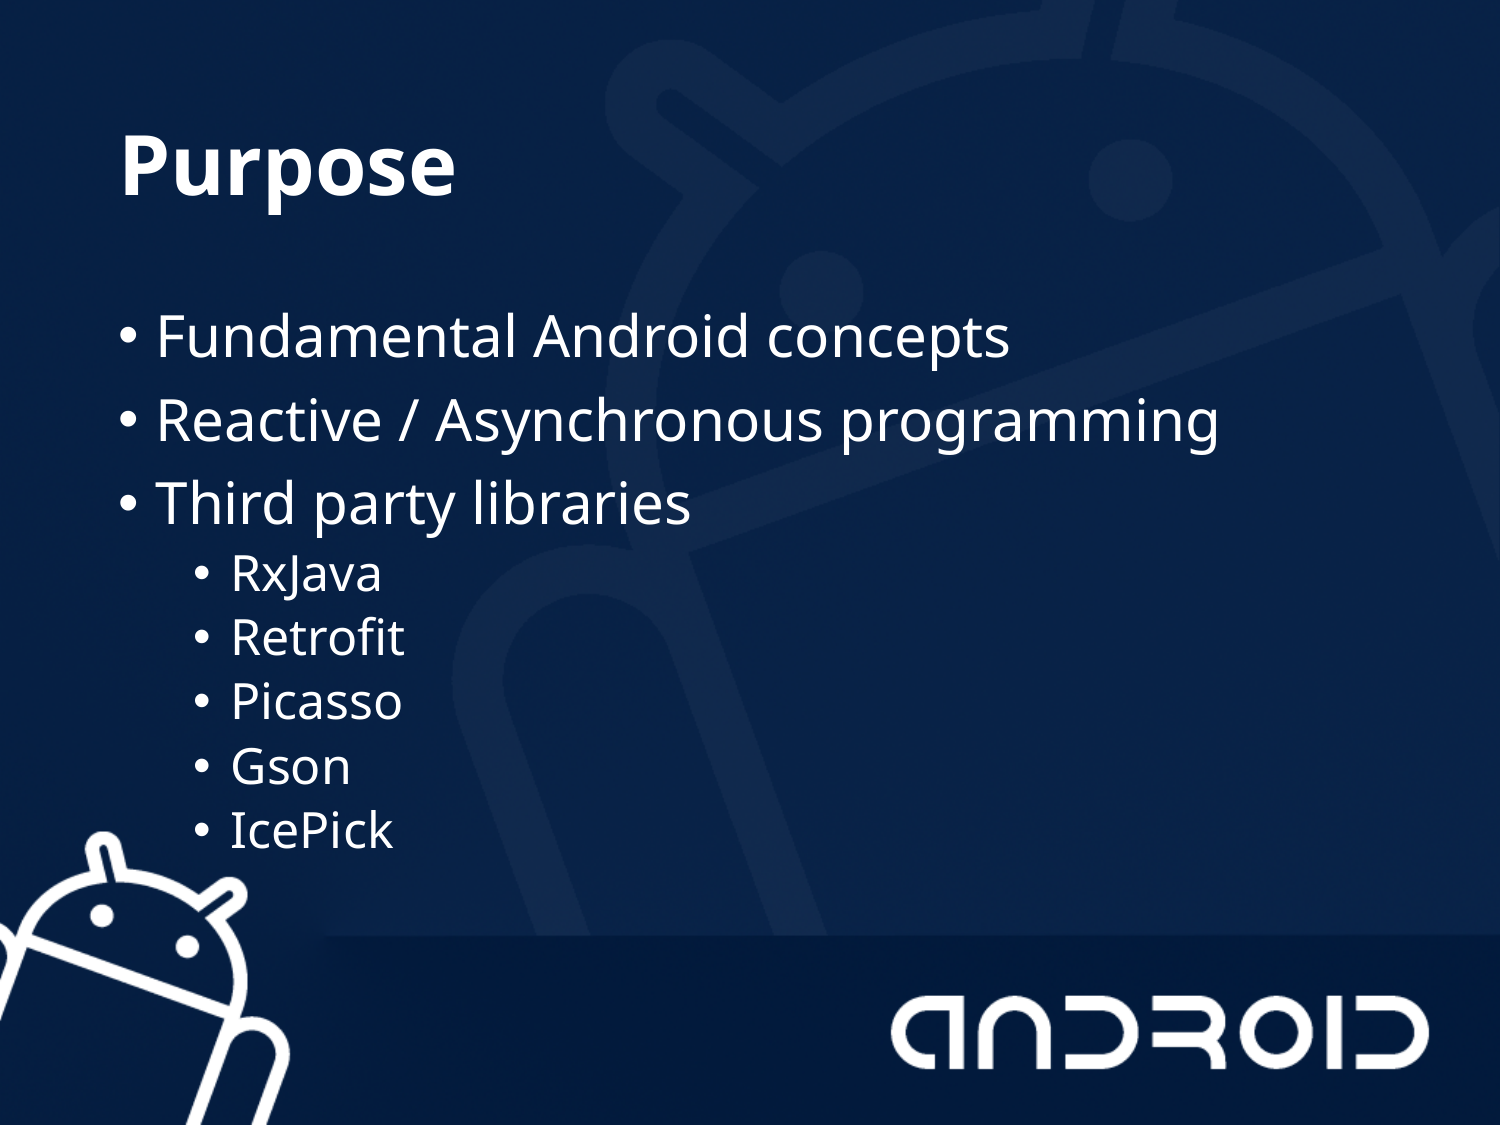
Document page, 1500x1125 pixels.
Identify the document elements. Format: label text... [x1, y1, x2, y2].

title Purpose [103, 59, 1397, 278]
list Fundamental Android concepts Reactive / Asynchronous programming Third party libraries RxJava Retrofit Picasso Gson IcePick [103, 299, 1397, 936]
picture [0, 0, 1500, 1125]
